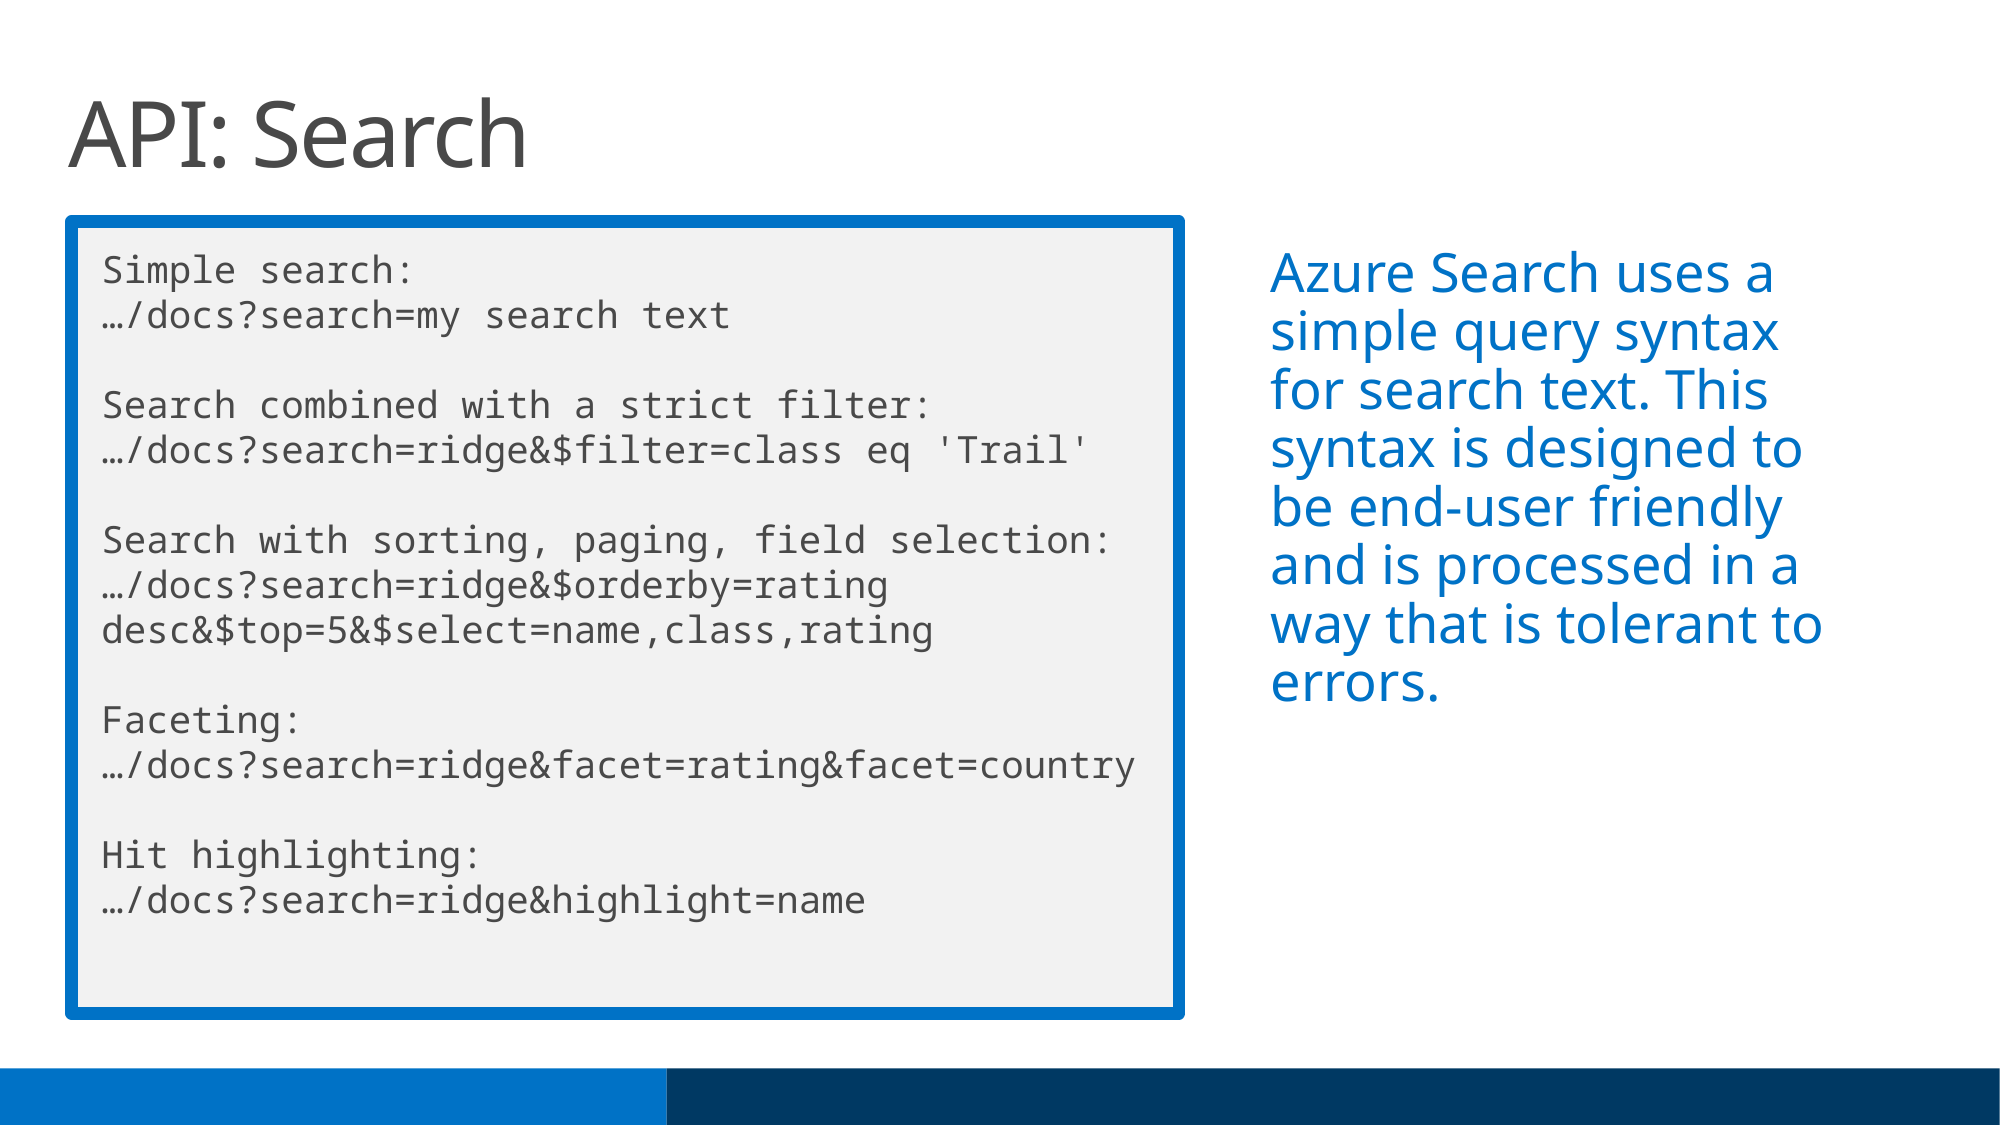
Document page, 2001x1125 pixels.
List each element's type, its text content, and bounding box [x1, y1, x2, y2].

title API: Search [44, 42, 1895, 220]
list Azure Search uses a simple query syntax for search text. This syntax is designed to be end-user friendly and is processed in a way that is tolerant to errors. [1240, 221, 1895, 1014]
list Simple search: …/docs?search=my search text Search combined with a strict filter: …/docs?search=ridge&$filter=class eq 'Trail' Search with sorting, paging, field selection: …/docs?search=ridge&$orderby=rating desc&$top=5&$select=name,class,rating Faceting: …/docs?search=ridge&facet=rating&facet=country Hit highlighting: …/docs?search=ridge&highlight=name [65, 215, 1185, 1020]
